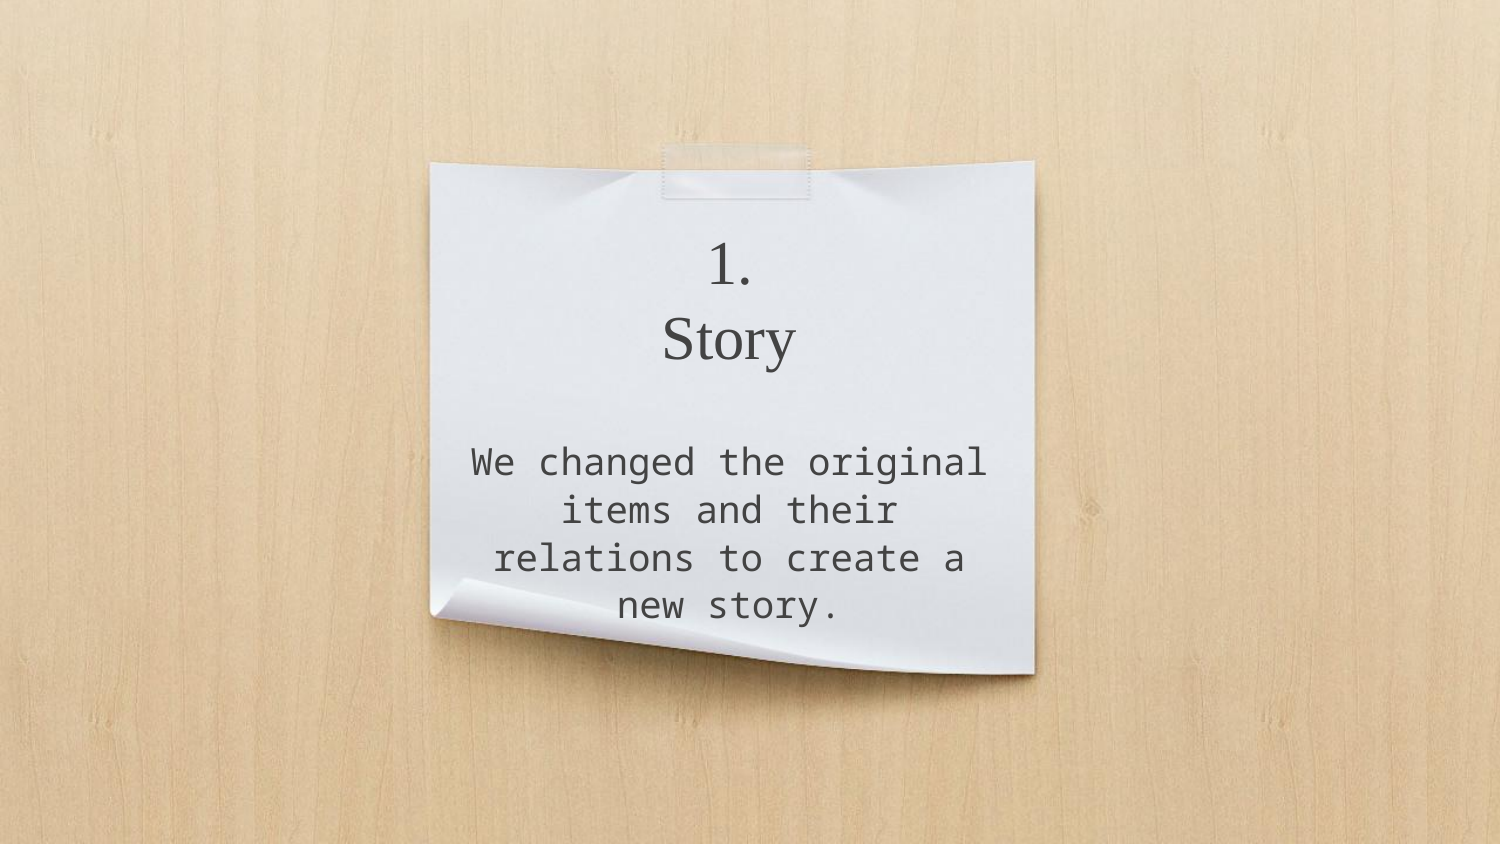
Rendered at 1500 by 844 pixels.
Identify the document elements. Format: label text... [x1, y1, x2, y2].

title 1. Story [443, 196, 1016, 388]
picture [0, 0, 1500, 844]
subtitle We changed the original items and their relations to create a new story. [443, 420, 1016, 550]
